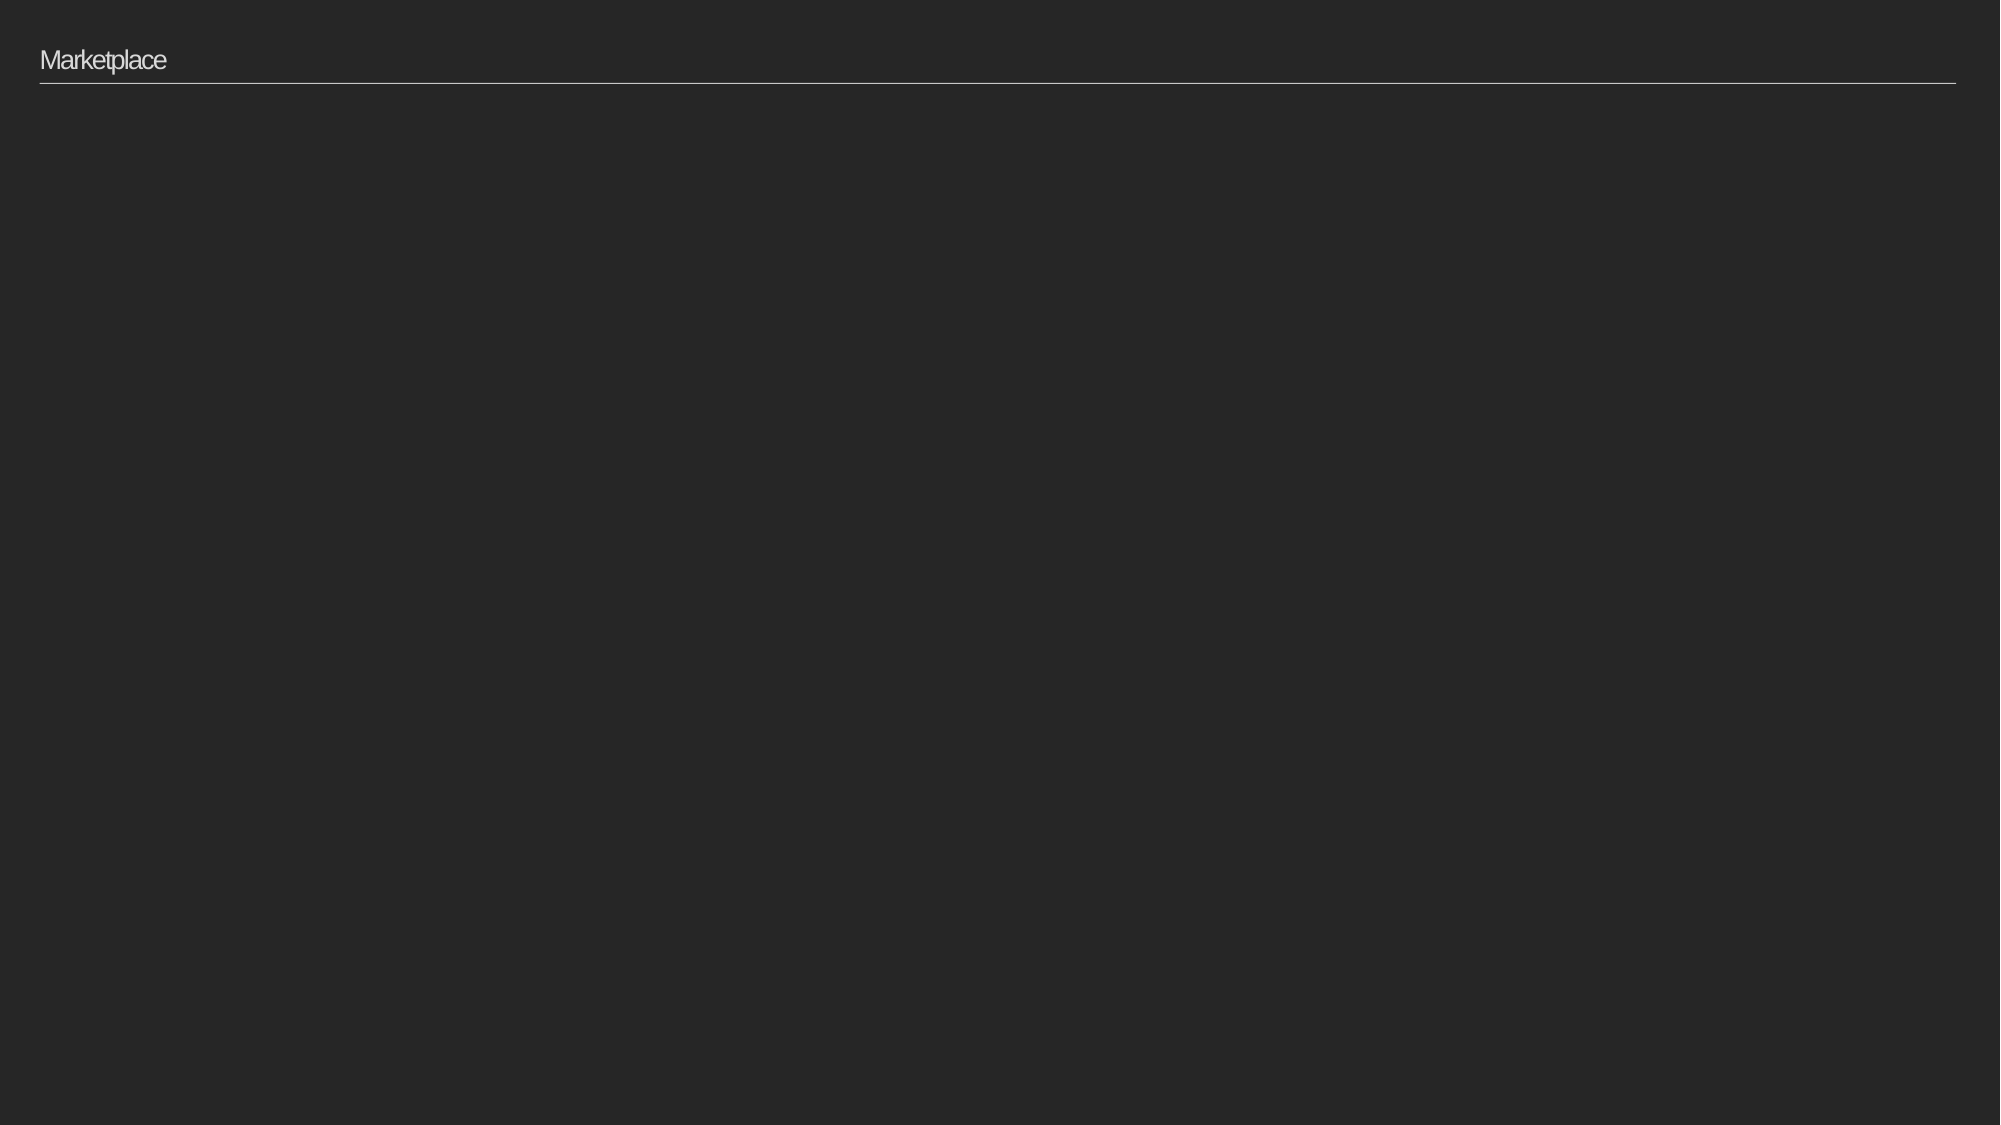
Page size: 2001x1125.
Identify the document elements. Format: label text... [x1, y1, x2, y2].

title Marketplace [39, 31, 1961, 84]
